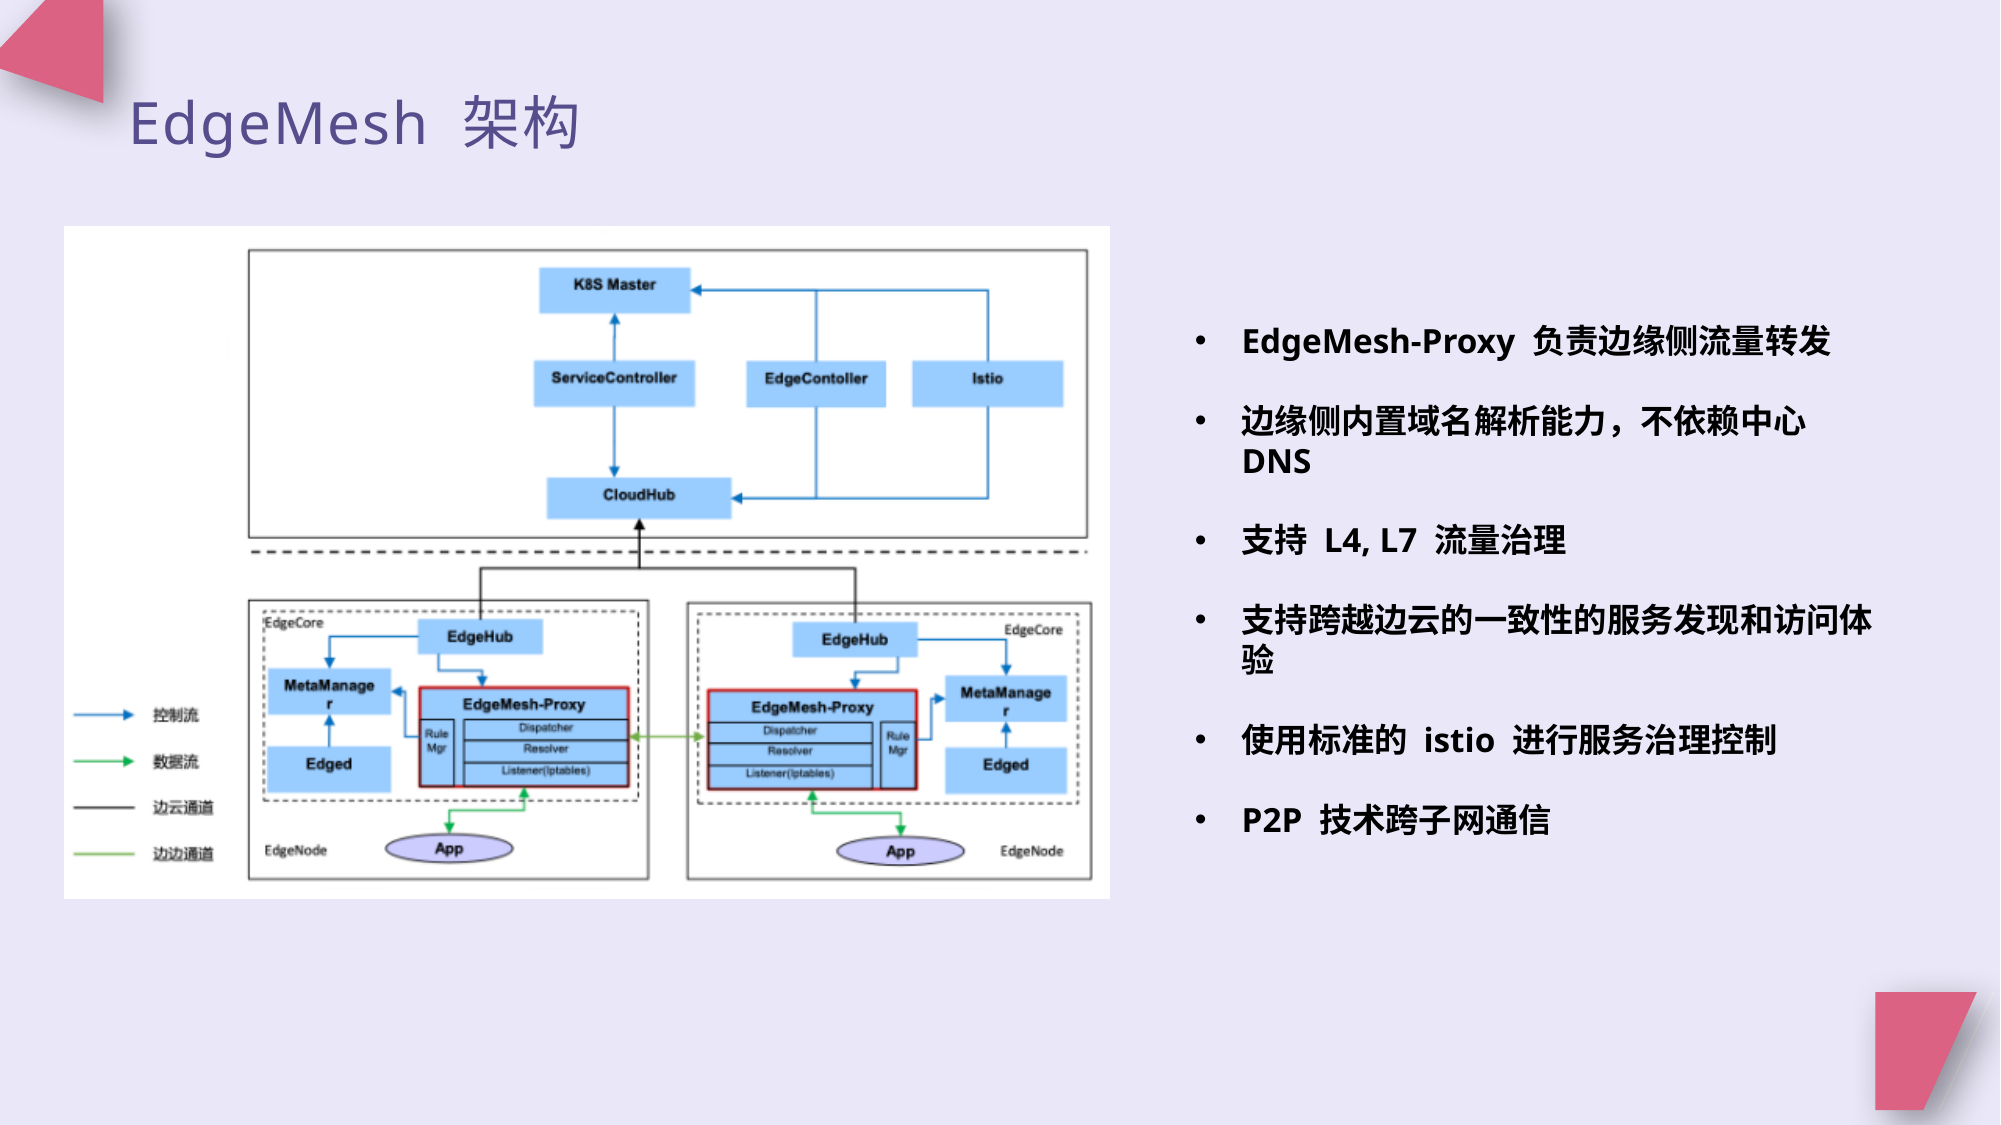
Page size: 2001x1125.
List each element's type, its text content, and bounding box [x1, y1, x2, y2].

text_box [1875, 992, 1994, 1111]
text_box EdgeMesh 架构 [113, 87, 1292, 165]
text_box [0, 0, 104, 104]
text_box EdgeMesh-Proxy 负责边缘侧流量转发 边缘侧内置域名解析能力，不依赖中心DNS 支持 L4, L7 流量治理 支持跨越边云的一致性的服务发现和访问体验 使用标准的 istio 进行服务治理控制 P2P 技术跨子网通信 [1180, 312, 1899, 847]
picture [64, 226, 1110, 899]
